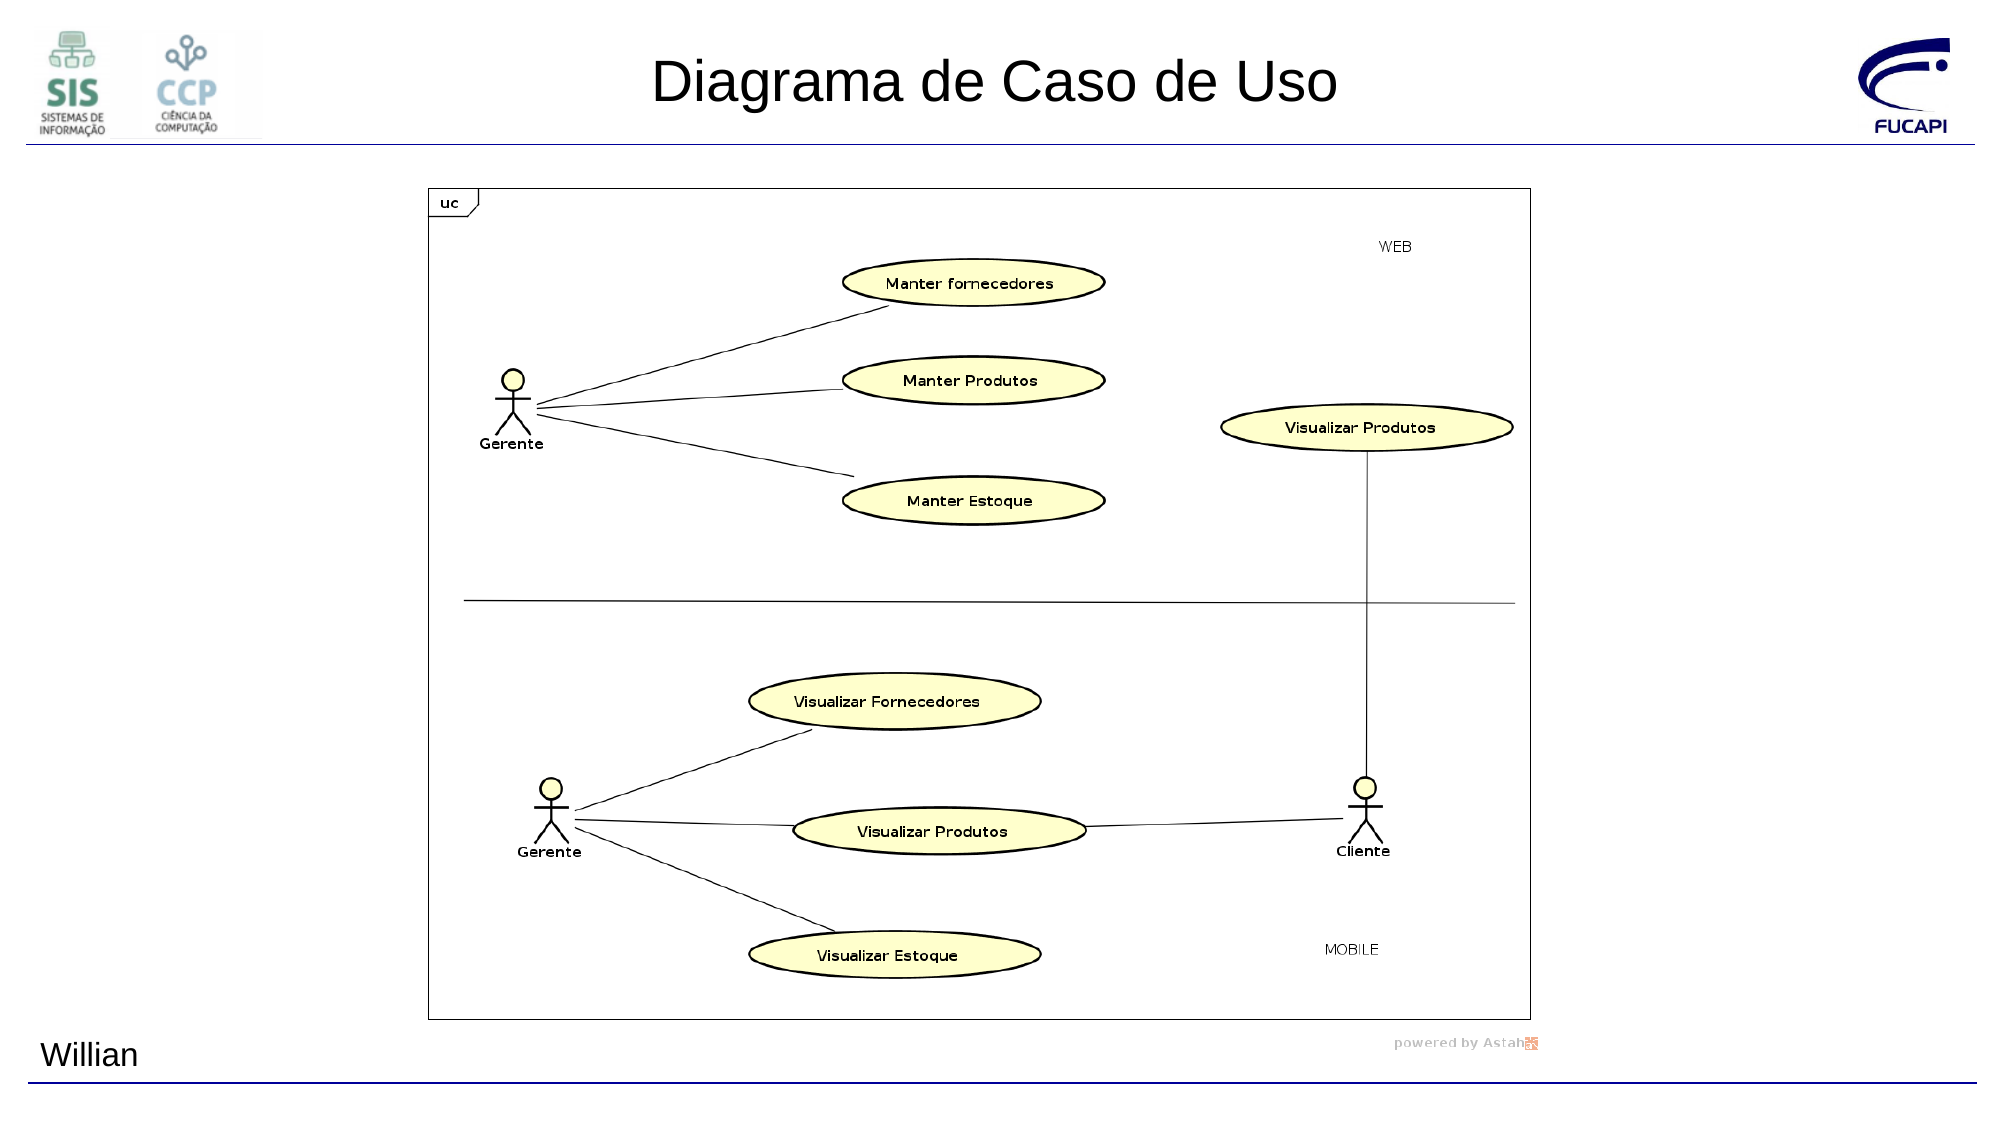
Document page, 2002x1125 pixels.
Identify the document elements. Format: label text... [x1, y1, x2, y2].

picture [1858, 38, 1950, 133]
text_box Diagrama de Caso de Uso [292, 35, 1699, 120]
picture [415, 176, 1542, 1054]
picture [33, 24, 263, 139]
text_box Willian [25, 1025, 442, 1081]
